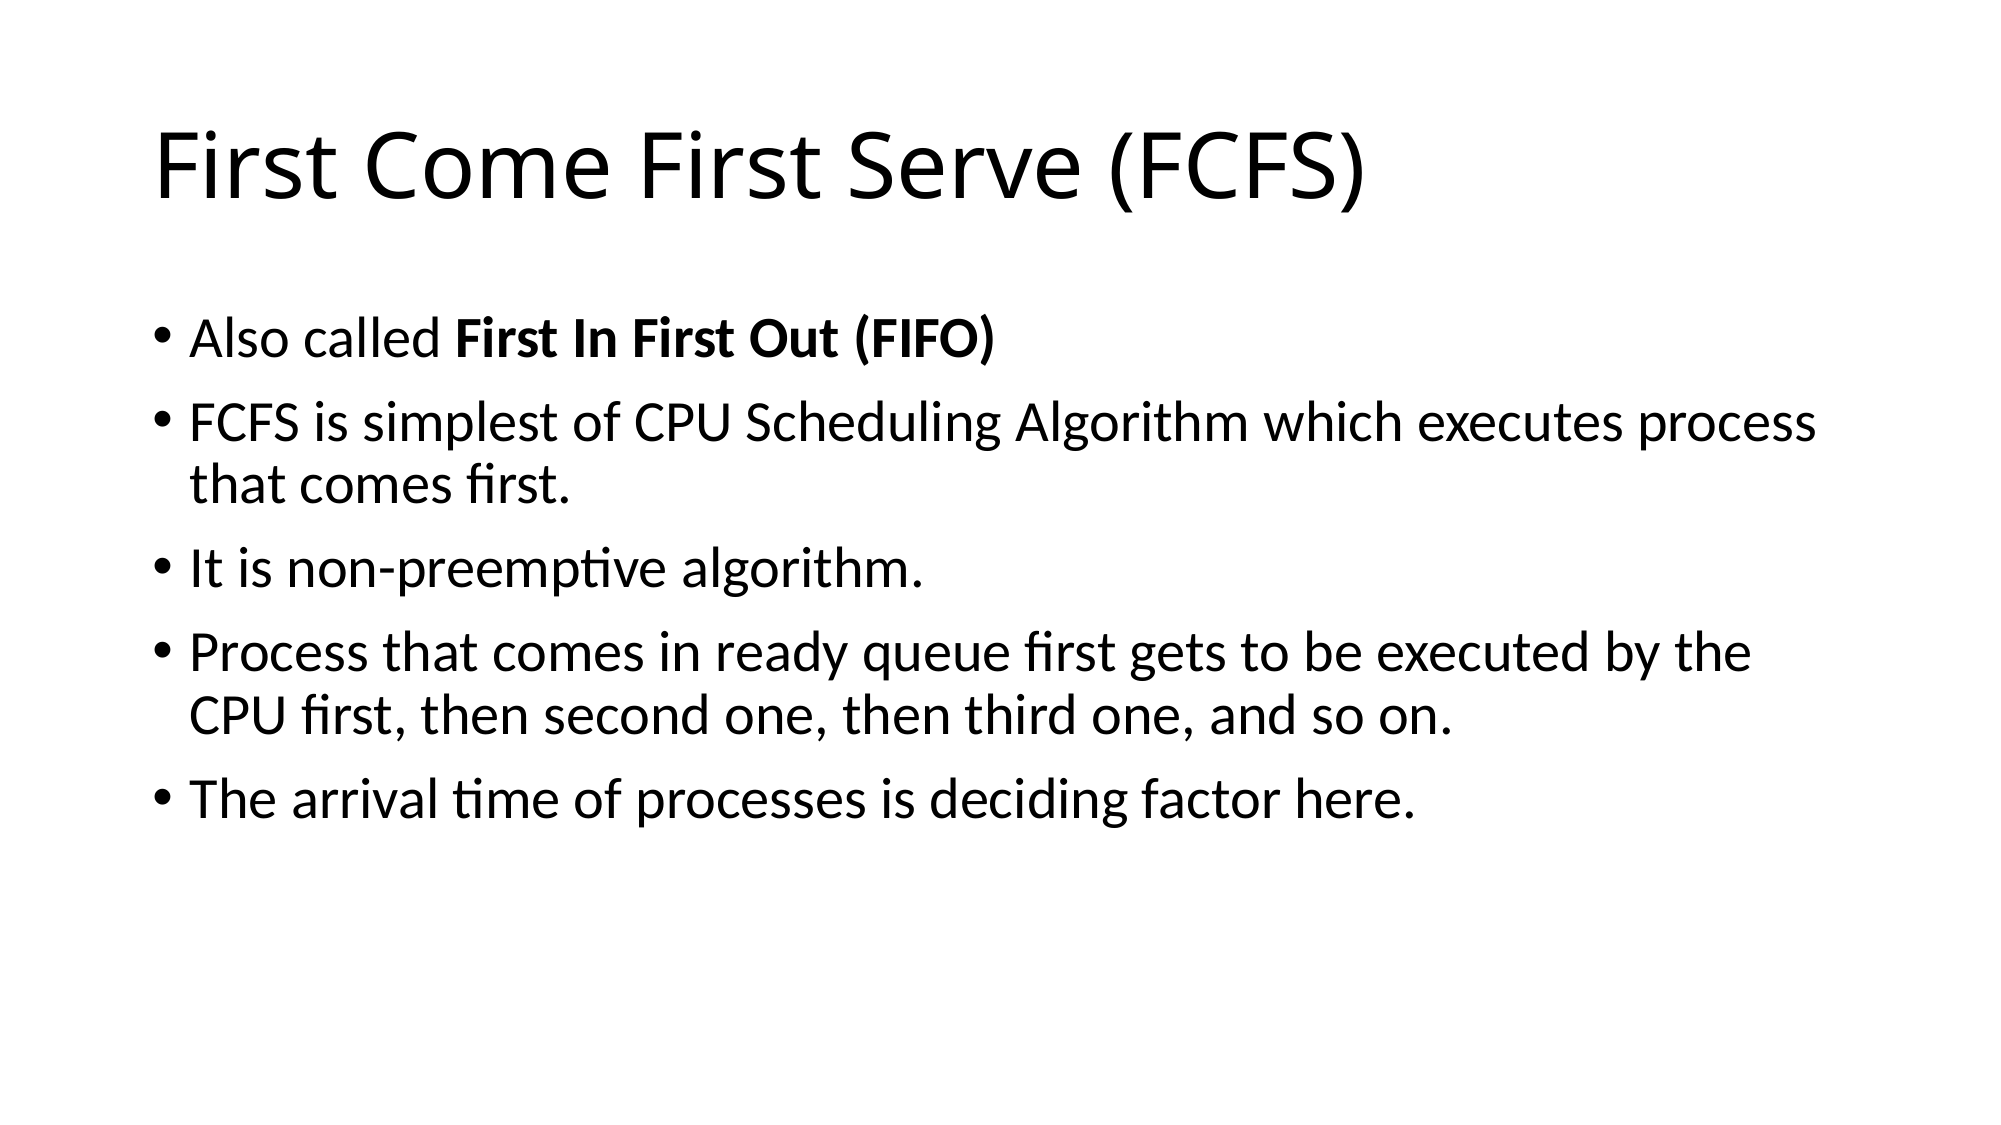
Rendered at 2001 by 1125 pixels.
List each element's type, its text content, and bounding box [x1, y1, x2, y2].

title First Come First Serve (FCFS) [137, 59, 1863, 278]
list Also called First In First Out (FIFO) FCFS is simplest of CPU Scheduling Algorithm which executes process that comes first. It is non-preemptive algorithm. Process that comes in ready queue first gets to be executed by the CPU first, then second one, then third one, and so on. The arrival time of processes is deciding factor here. [137, 299, 1863, 1014]
